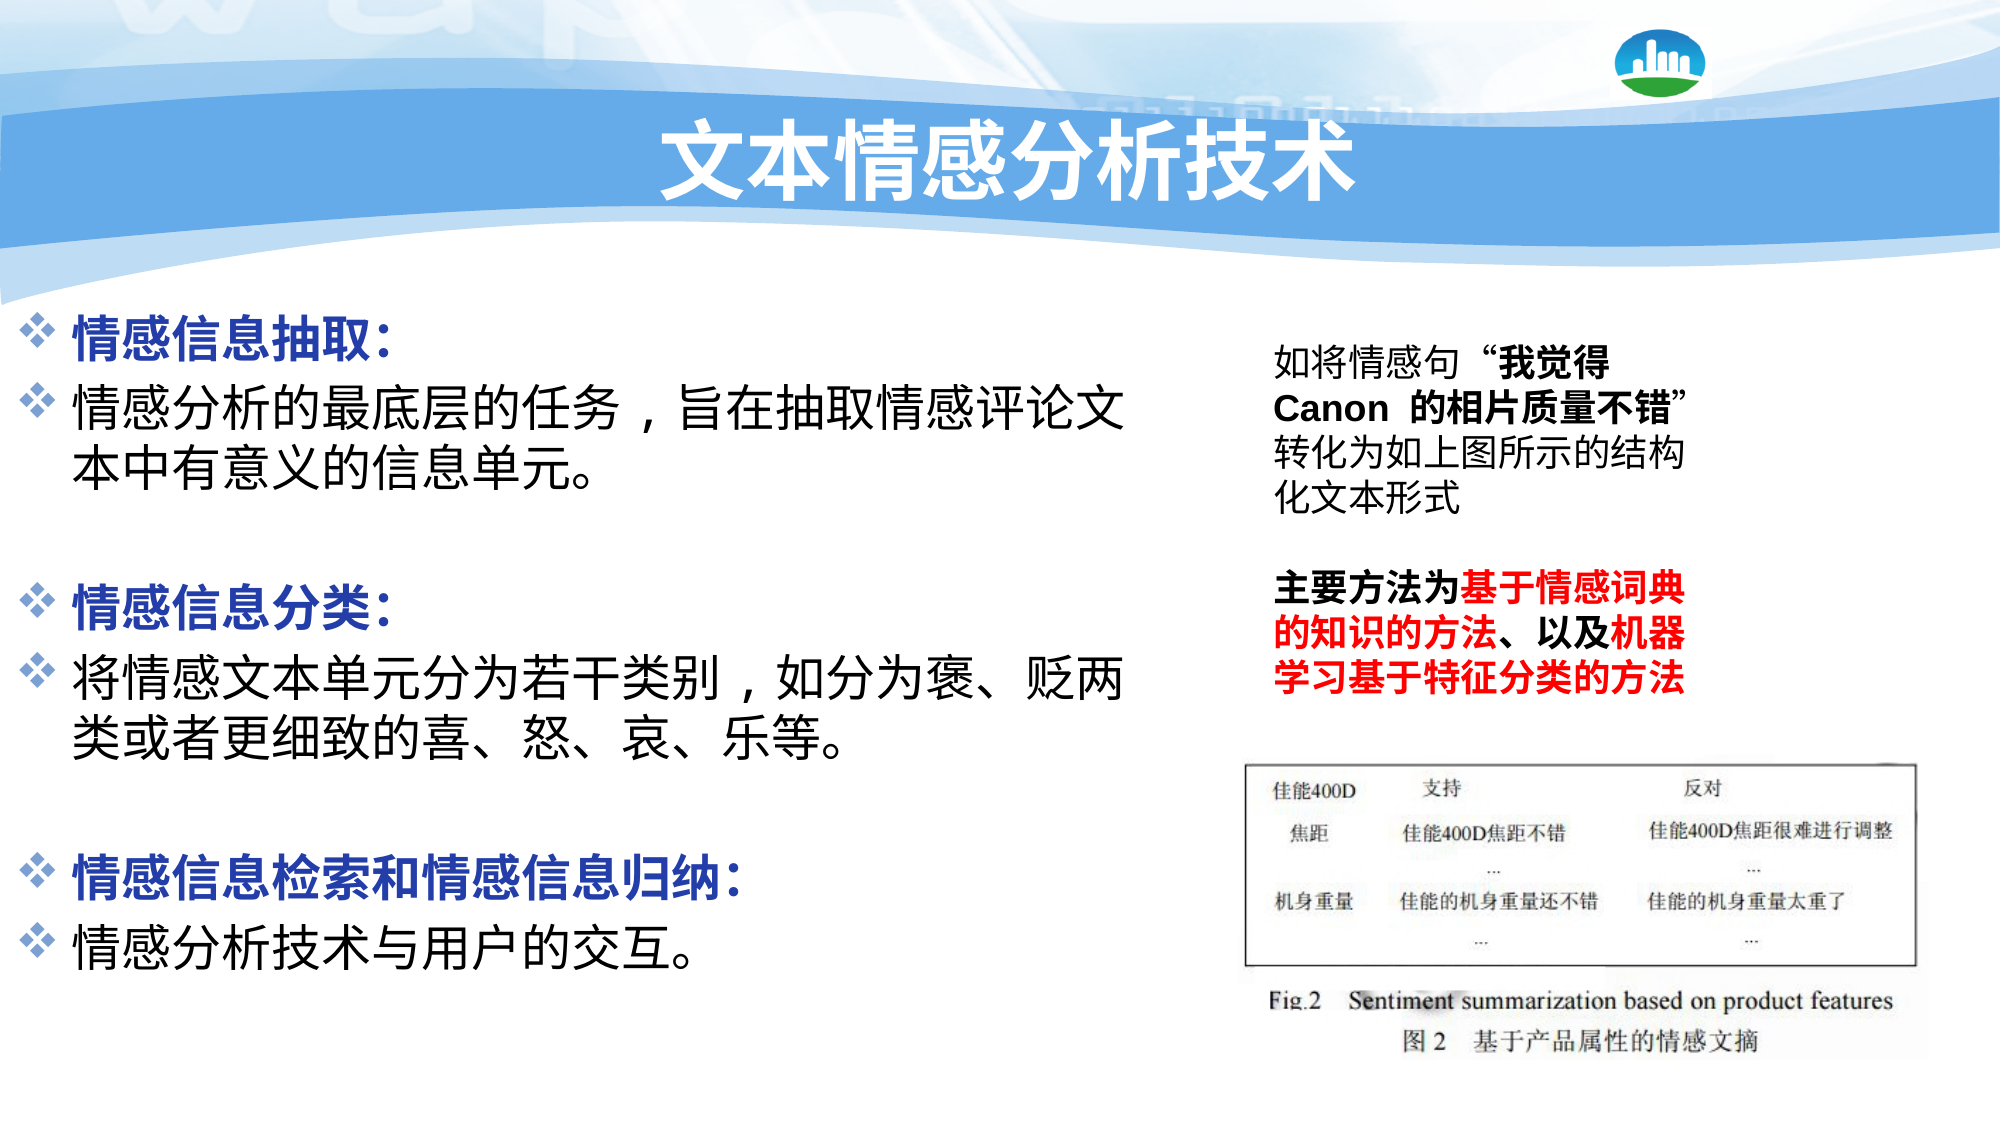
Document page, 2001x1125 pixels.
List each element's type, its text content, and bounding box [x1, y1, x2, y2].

text_box 主要方法为基于情感词典的知识的方法、以及机器学习基于特征分类的方法 [1258, 557, 1732, 707]
text_box 如将情感句“我觉得 Canon 的相片质量不错”转化为如上图所示的结构化文本形式 [1258, 331, 1731, 527]
picture [0, 0, 2000, 112]
picture [1238, 754, 1929, 1060]
title 文本情感分析技术 [199, 112, 1817, 206]
list 情感信息抽取： 情感分析的最底层的任务,旨在抽取情感评论文本中有意义的信息单元。 情感信息分类： 将情感文本单元分为若干类别,如分为褒、贬两类或者更细致的喜、怒、哀、乐等。 情感信息检索和情感信息归纳： 情感分析技术与用户的交互。 [0, 299, 1179, 1014]
